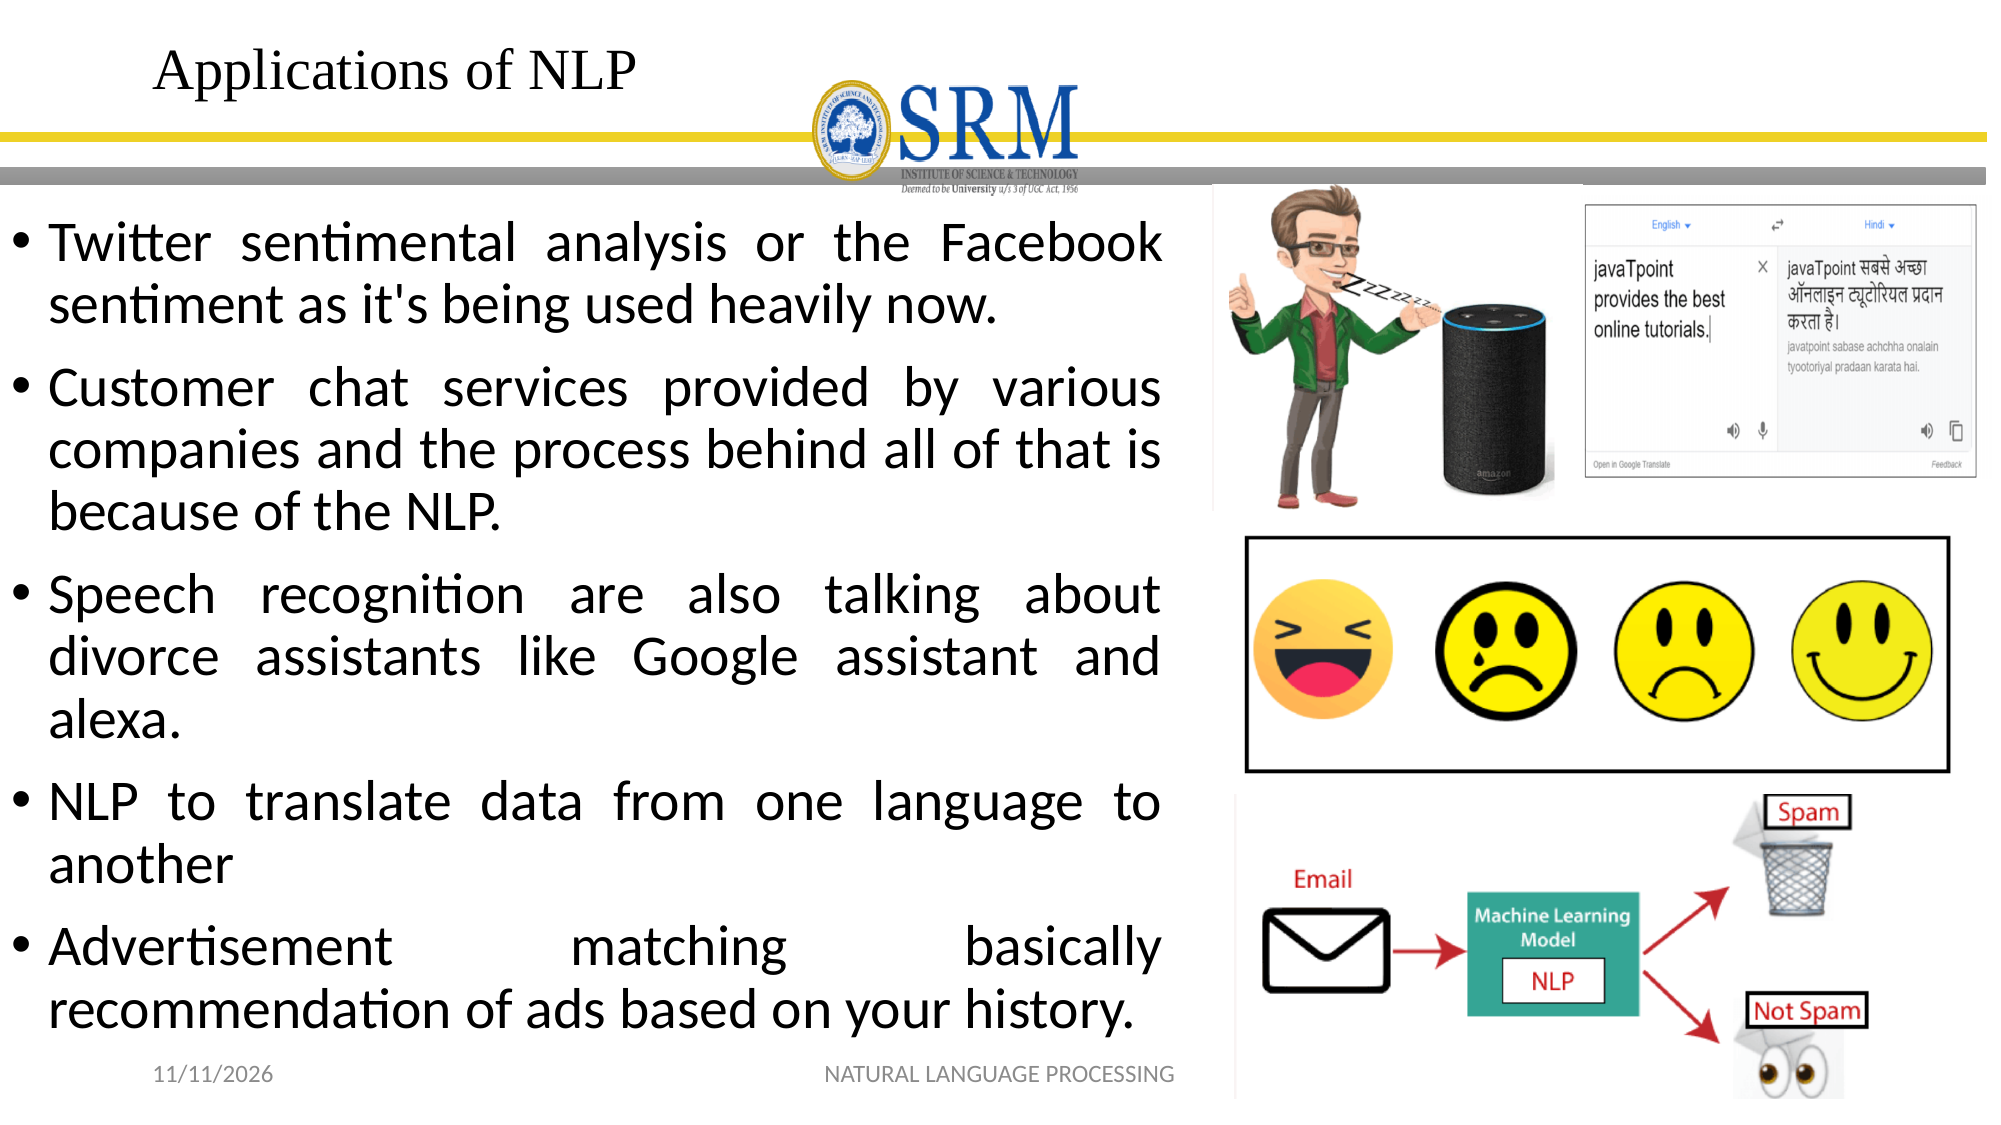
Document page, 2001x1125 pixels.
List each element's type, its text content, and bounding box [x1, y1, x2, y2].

text_box [1078, 167, 1986, 185]
title Applications of NLP [137, 0, 1863, 132]
text_box [1078, 132, 1987, 142]
picture [812, 80, 1078, 196]
picture [1212, 184, 1992, 511]
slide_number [137, 1042, 588, 1103]
text_box [0, 167, 812, 185]
footer NATURAL LANGUAGE PROCESSING [662, 1042, 1338, 1103]
text_box [0, 132, 812, 142]
list Twitter sentimental analysis or the Facebook sentiment as it's being used heavily now. Customer chat services provided by various companies and the process behind all of that is because of the NLP. Speech recognition are also talking about divorce assistants like Google assistant and alexa. NLP to translate data from one language to another Advertisement matching basically recommendation of ads based on your history. [0, 204, 1179, 1055]
picture [1234, 521, 1963, 784]
picture [1234, 794, 1891, 1099]
